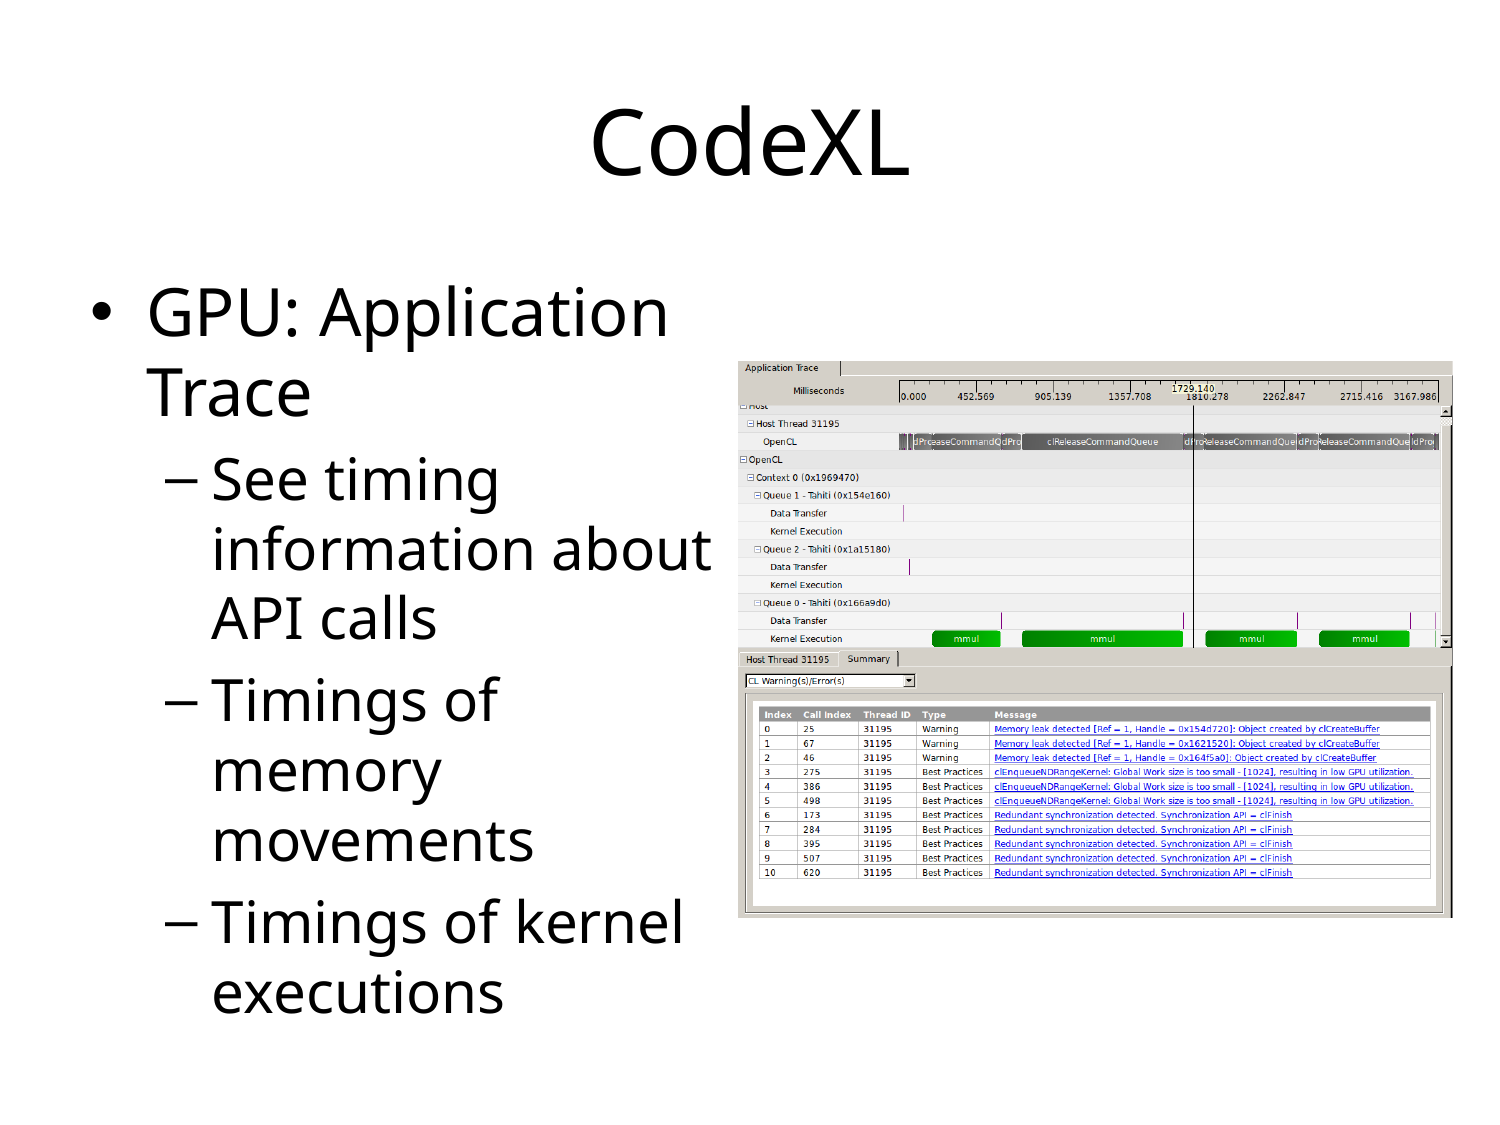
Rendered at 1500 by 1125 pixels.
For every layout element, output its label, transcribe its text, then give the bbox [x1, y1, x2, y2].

picture [737, 361, 1453, 918]
list GPU: Application Trace See timing information about API calls Timings of memory movements Timings of kernel executions [75, 262, 739, 1005]
title CodeXL [75, 45, 1425, 233]
